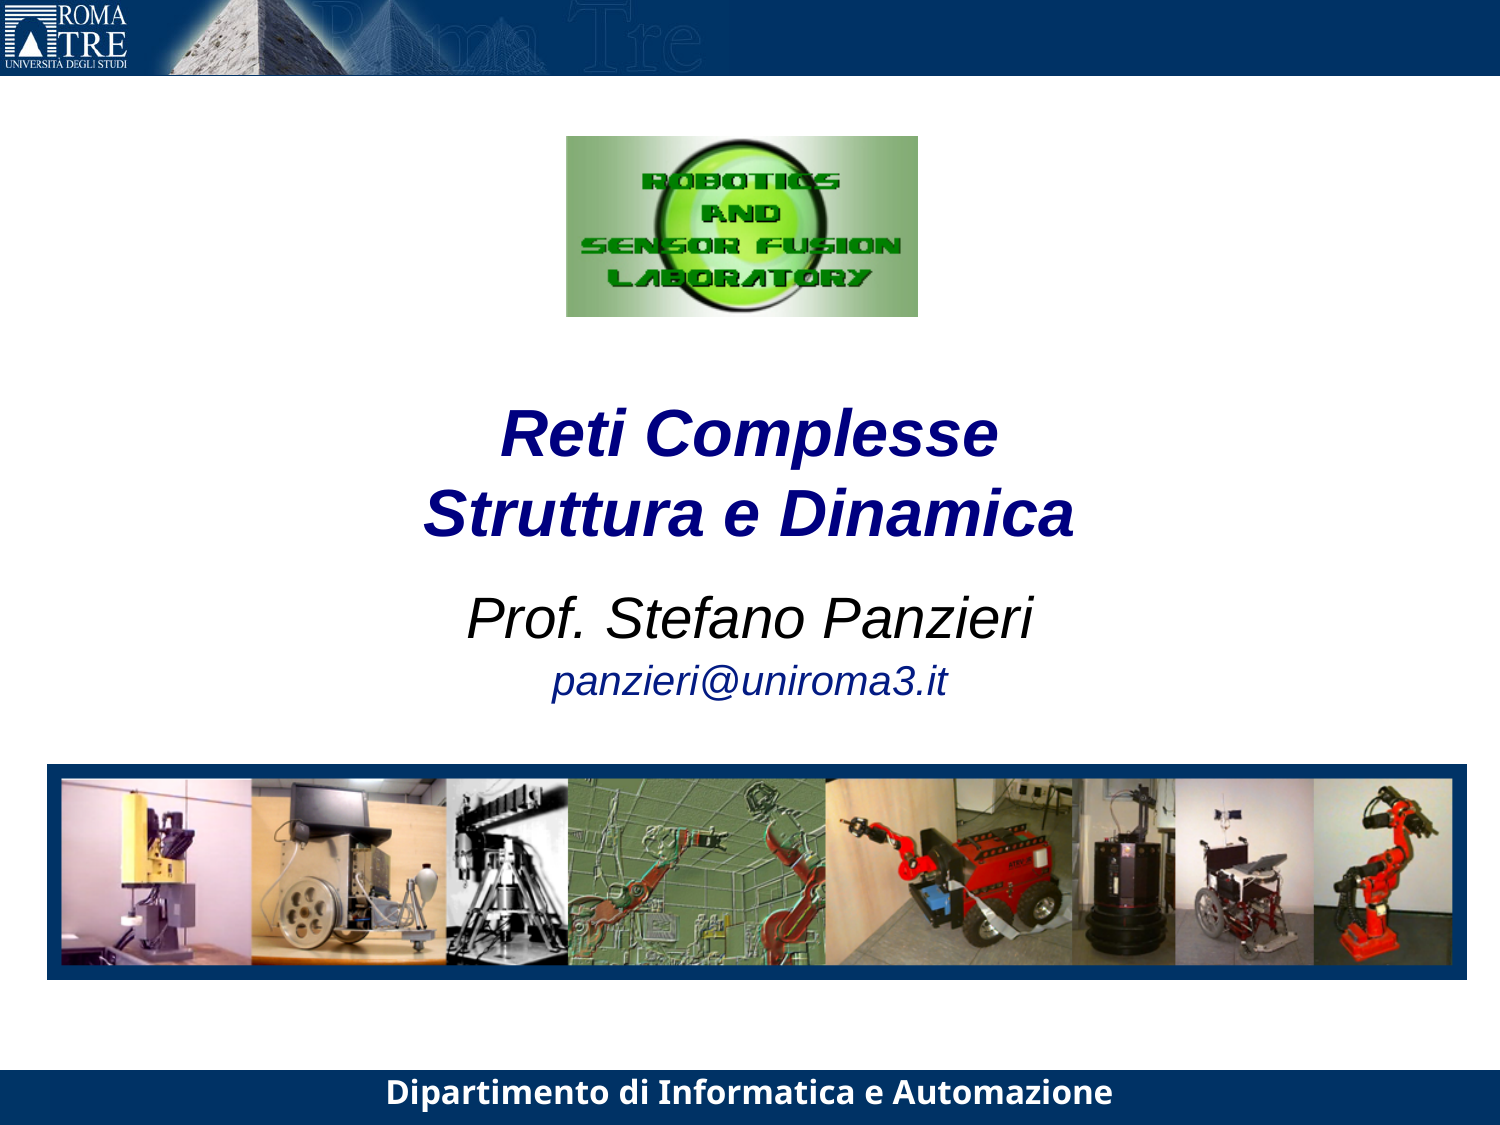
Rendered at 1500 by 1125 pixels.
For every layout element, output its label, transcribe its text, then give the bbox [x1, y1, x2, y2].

picture [0, 0, 1500, 76]
title Reti Complesse Struttura e Dinamica [112, 349, 1388, 591]
subtitle Prof. Stefano Panzieri panzieri@uniroma3.it [225, 580, 1275, 730]
picture [46, 764, 1467, 980]
picture [0, 1070, 1500, 1125]
picture [566, 136, 919, 317]
